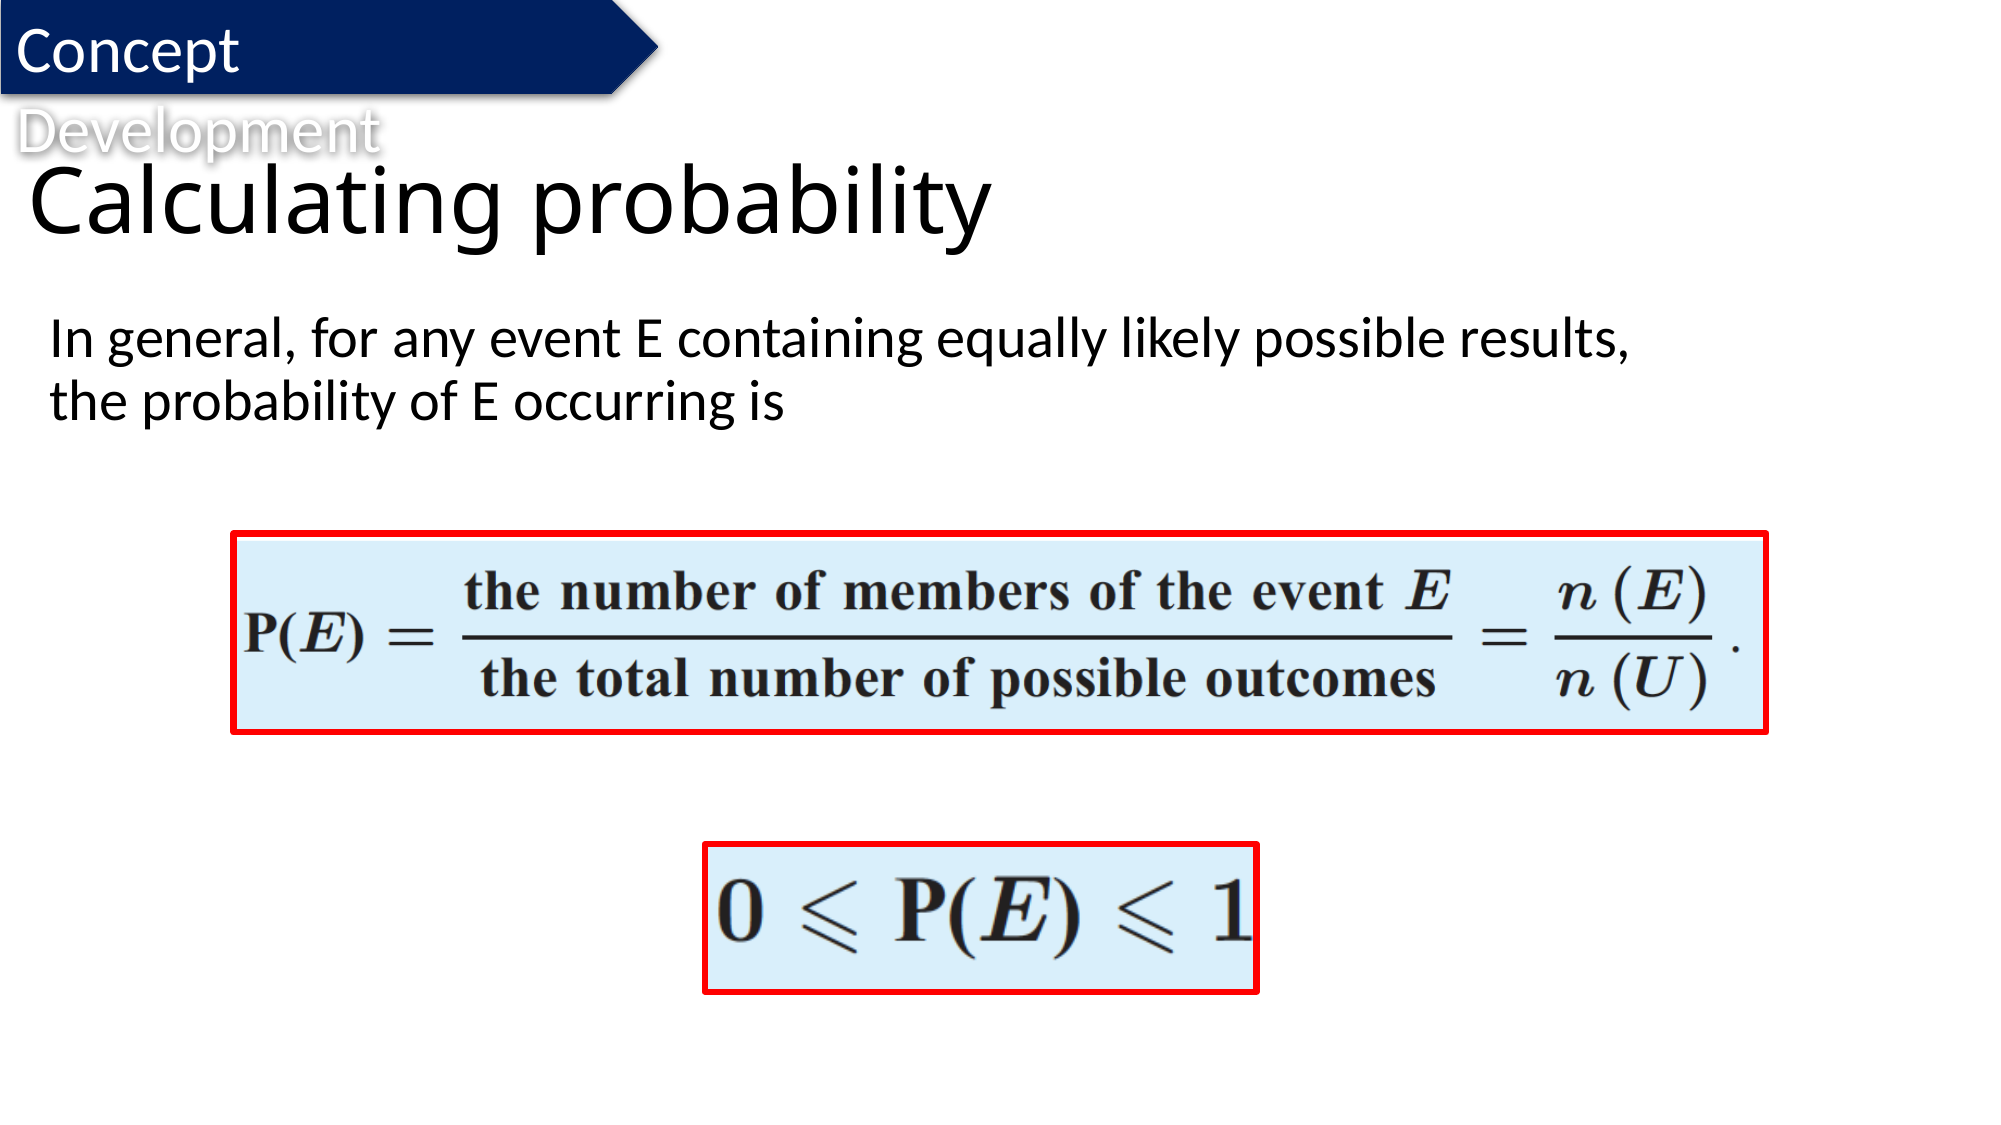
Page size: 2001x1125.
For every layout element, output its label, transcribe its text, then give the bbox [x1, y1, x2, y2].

text_box Concept Development [1, 0, 658, 94]
list In general, for any event E containing equally likely possible results, the probability of E occurring is [34, 299, 1702, 492]
picture [707, 847, 1254, 989]
picture [236, 536, 1764, 730]
title Calculating probability [12, 94, 1737, 313]
